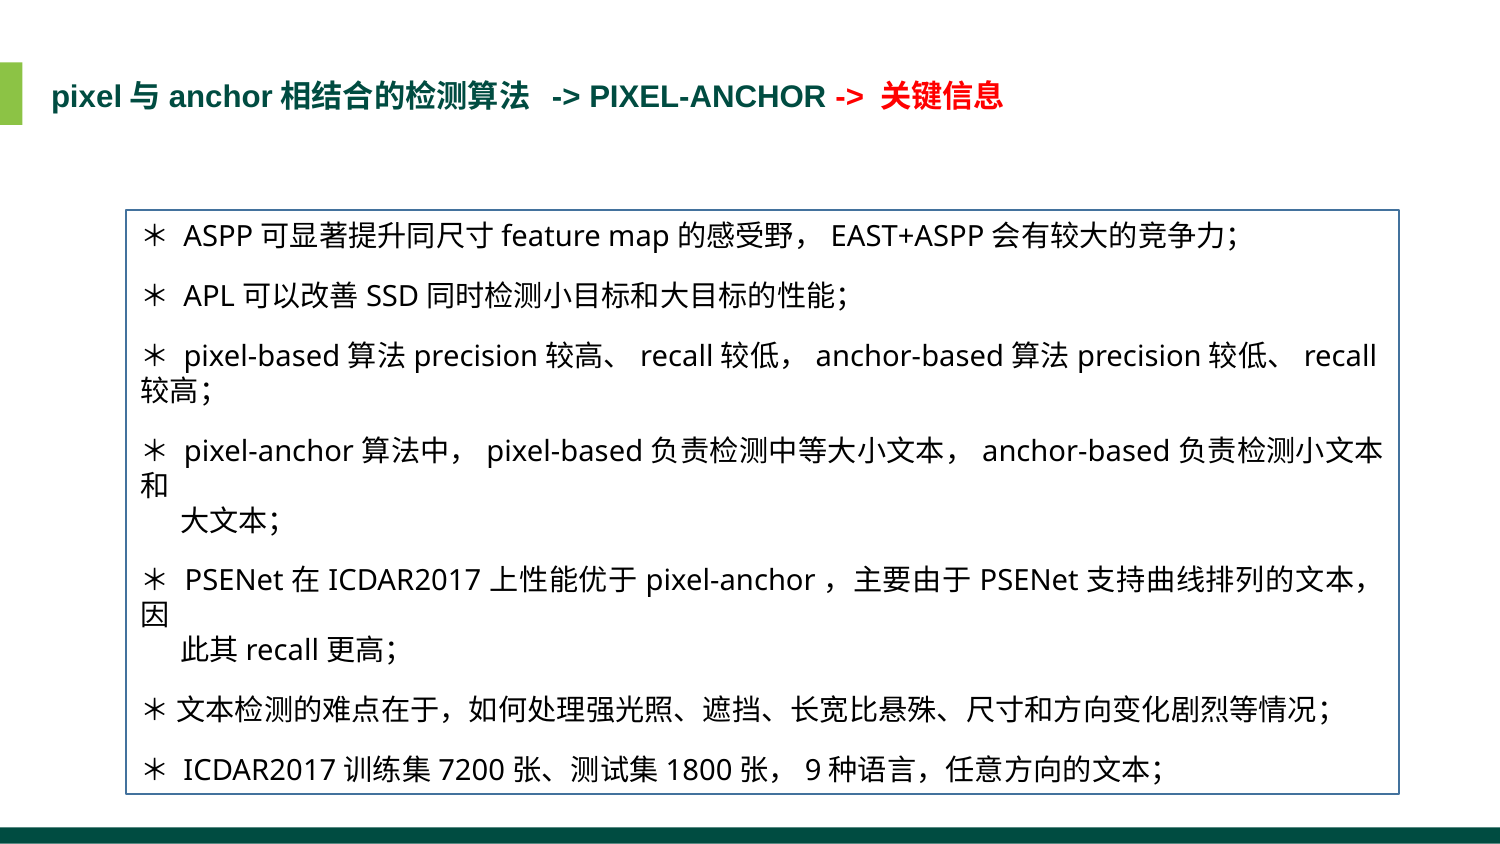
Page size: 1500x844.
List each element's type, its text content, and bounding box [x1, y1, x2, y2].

text_box [0, 826, 1500, 844]
text_box pixel与anchor相结合的检测算法 -> PIXEL-ANCHOR -> 关键信息 [36, 69, 1054, 122]
text_box [0, 61, 23, 126]
text_box ＊ ASPP可显著提升同尺寸feature map的感受野，EAST+ASPP会有较大的竞争力； ＊ APL可以改善SSD同时检测小目标和大目标的性能； ＊ pixel-based算法precision较高、recall较低，anchor-based算法precision较低、recall较高； ＊ pixel-anchor算法中，pixel-based负责检测中等大小文本，anchor-based负责检测小文本和 大文本； ＊ PSENet在ICDAR2017上性能优于pixel-anchor，主要由于PSENet支持曲线排列的文本，因 此其recall更高； ＊ 文本检测的难点在于，如何处理强光照、遮挡、长宽比悬殊、尺寸和方向变化剧烈等情况； ＊ ICDAR2017训练集7200张、测试集1800张，9种语言，任意方向的文本； [125, 209, 1399, 794]
